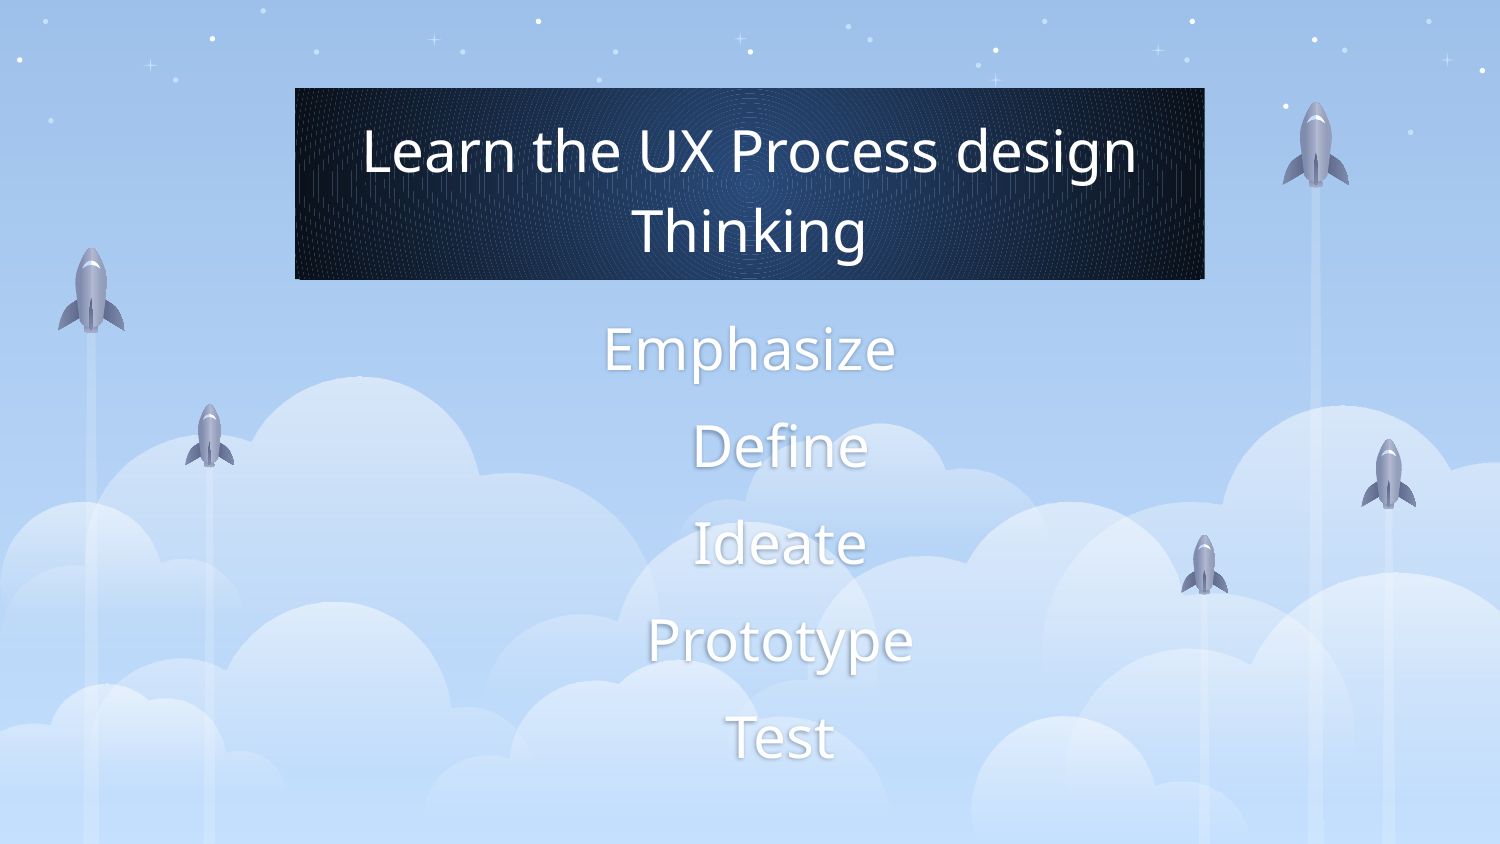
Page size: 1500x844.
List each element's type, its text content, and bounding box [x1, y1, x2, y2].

text_box Learn the UX Process design Thinking [295, 88, 1205, 280]
text_box Emphasize Define Ideate Prototype Test [424, 361, 1075, 808]
